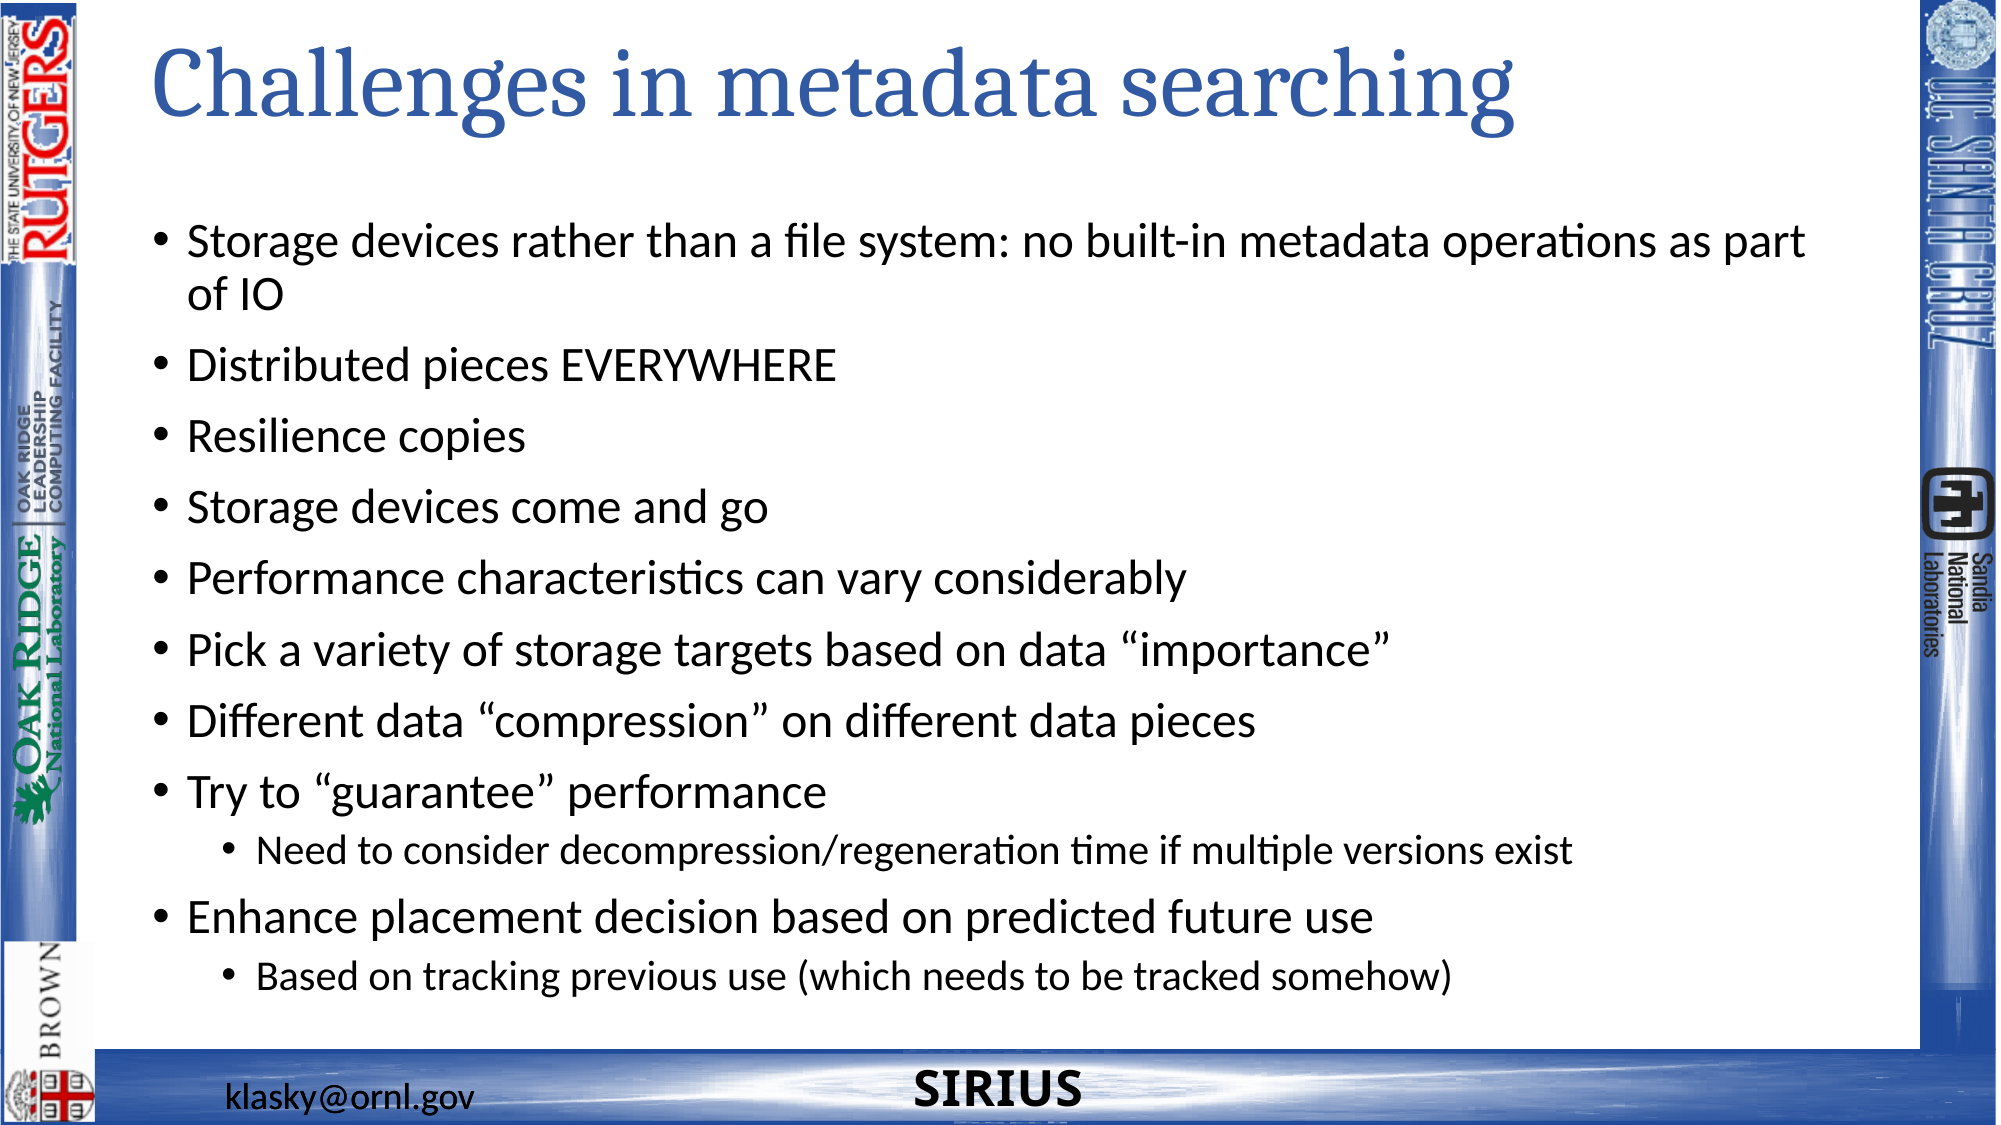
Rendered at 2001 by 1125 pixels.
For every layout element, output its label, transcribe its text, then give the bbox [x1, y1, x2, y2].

picture [5, 942, 94, 1121]
list Storage devices rather than a file system: no built-in metadata operations as part of IO Distributed pieces EVERYWHERE Resilience copies Storage devices come and go Performance characteristics can vary considerably Pick a variety of storage targets based on data “importance” Different data “compression” on different data pieces Try to “guarantee” performance Need to consider decompression/regeneration time if multiple versions exist Enhance placement decision based on predicted future use Based on tracking previous use (which needs to be tracked somehow) [137, 206, 1863, 1014]
picture [1921, 0, 1995, 348]
picture [1, 4, 75, 275]
picture [1921, 465, 1996, 660]
picture [12, 301, 66, 825]
title Challenges in metadata searching [137, 19, 1863, 149]
